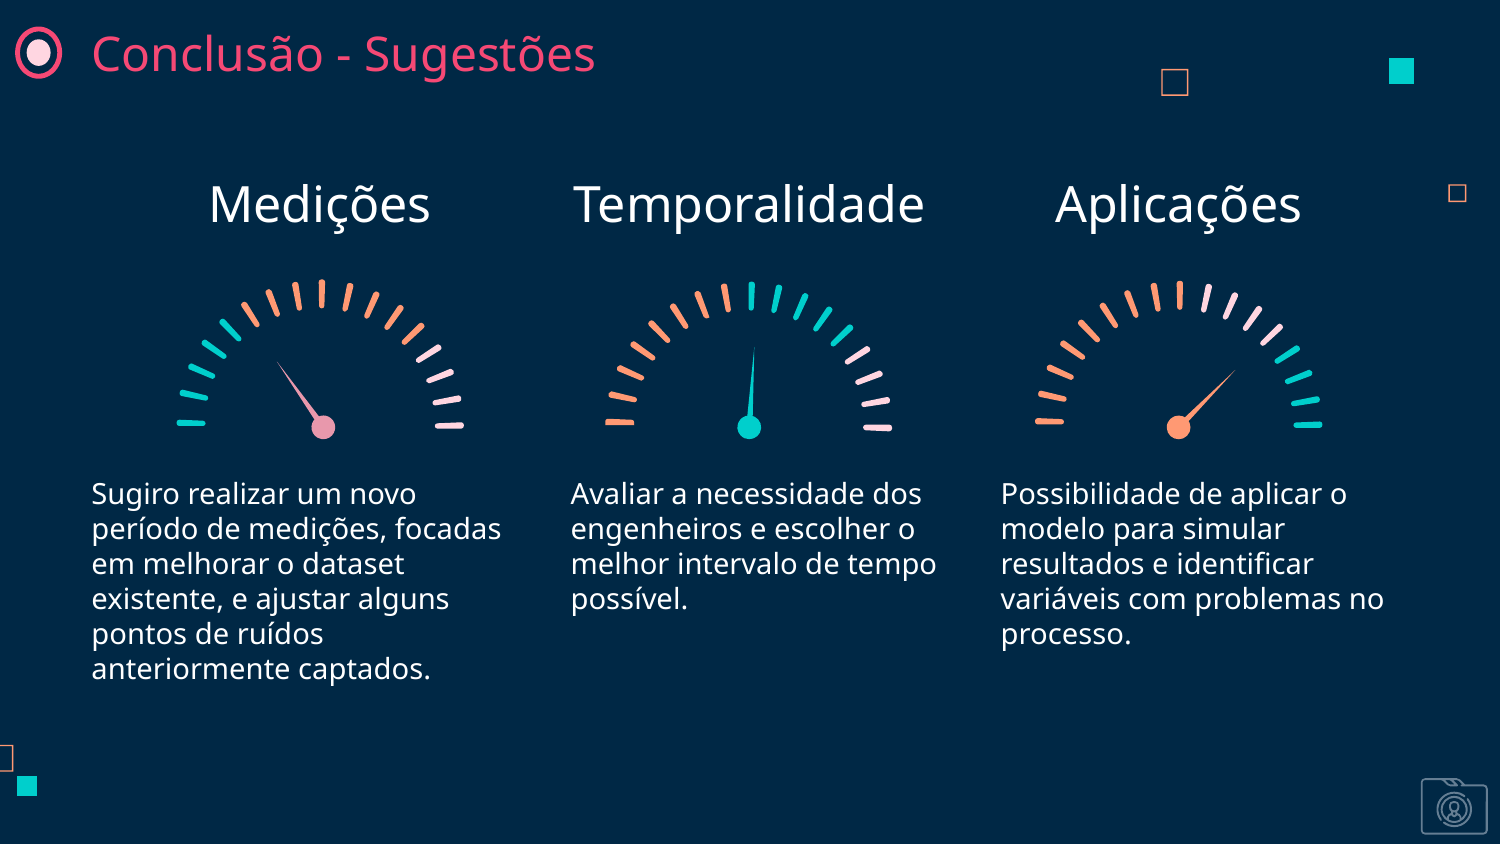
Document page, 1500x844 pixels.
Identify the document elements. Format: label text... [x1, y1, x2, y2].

title Temporalidade [558, 157, 941, 264]
title Medições [166, 157, 475, 264]
subtitle Avaliar a necessidade dos engenheiros e escolher o melhor intervalo de tempo possível. [555, 460, 978, 688]
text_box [14, 26, 63, 79]
title Conclusão - Sugestões [76, 17, 1328, 88]
subtitle Sugiro realizar um novo período de medições, focadas em melhorar o dataset existente, e ajustar alguns pontos de ruídos anteriormente captados. [76, 460, 544, 688]
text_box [176, 279, 465, 440]
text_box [1420, 777, 1488, 835]
title Aplicações [1024, 157, 1334, 264]
subtitle Possibilidade de aplicar o modelo para simular resultados e identificar variáveis com problemas no processo. [985, 460, 1408, 688]
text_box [604, 281, 893, 440]
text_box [1034, 280, 1323, 440]
